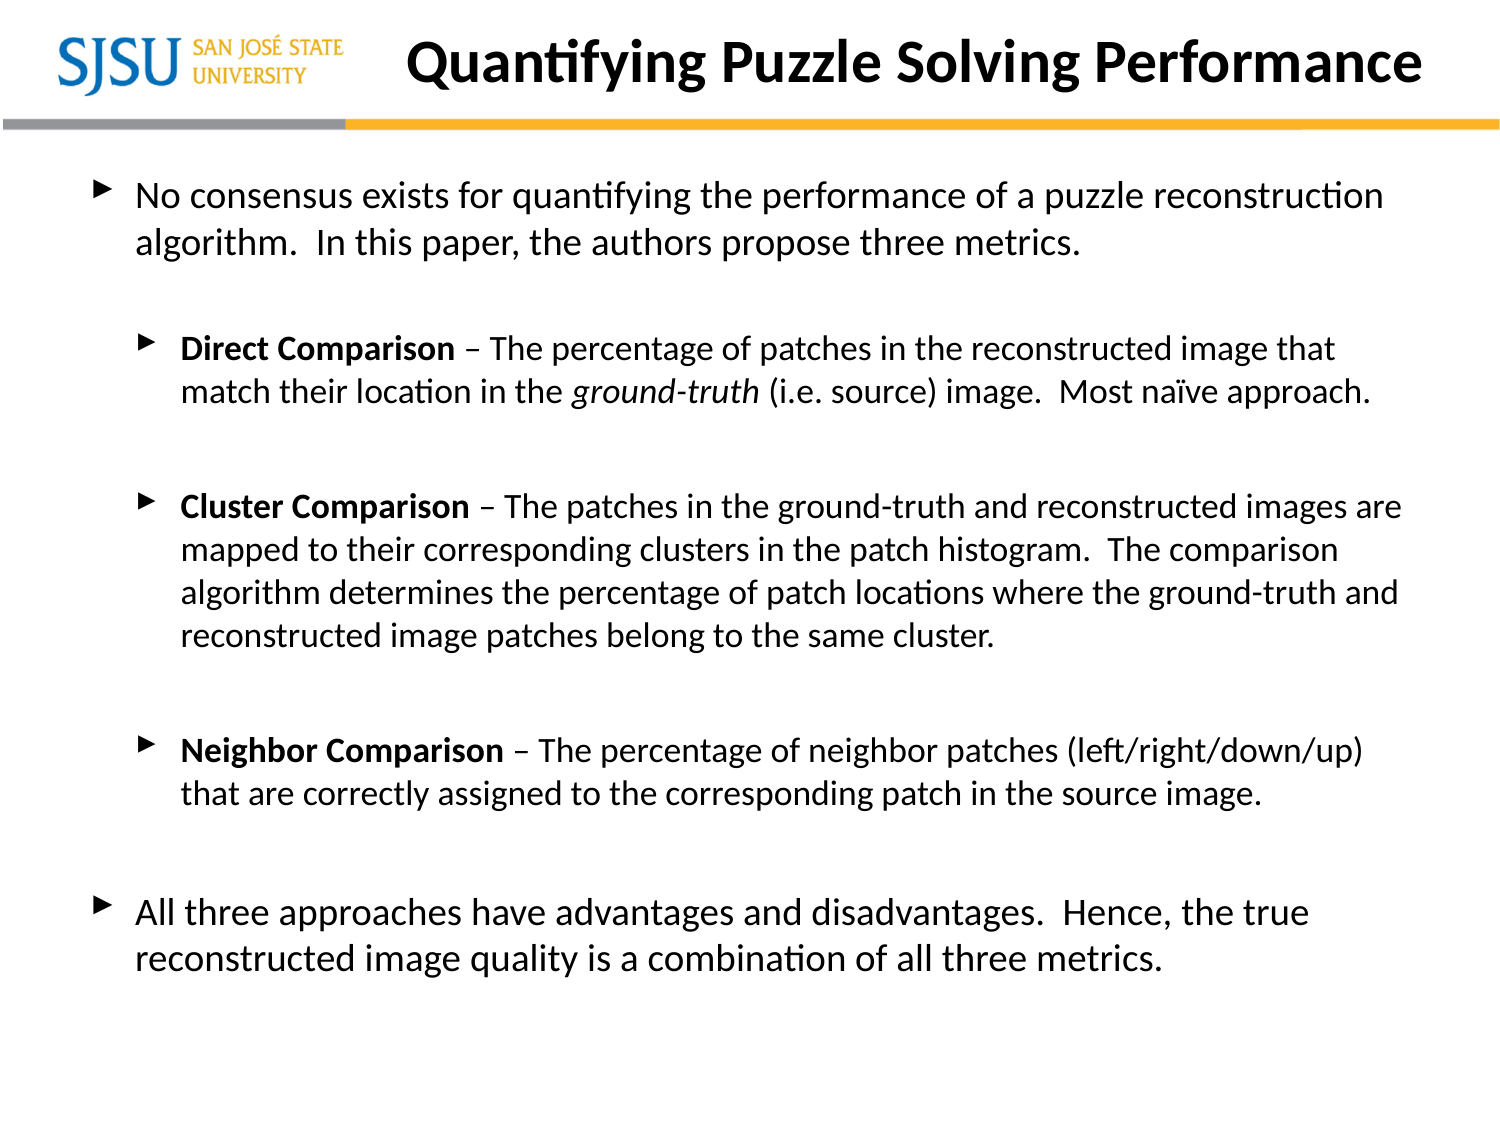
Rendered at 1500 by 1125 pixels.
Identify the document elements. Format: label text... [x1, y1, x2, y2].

picture [3, 0, 1500, 708]
title Quantifying Puzzle Solving Performance [354, 12, 1477, 104]
list No consensus exists for quantifying the performance of a puzzle reconstruction algorithm. In this paper, the authors propose three metrics. Direct Comparison – The percentage of patches in the reconstructed image that match their location in the ground-truth (i.e. source) image. Most naïve approach. Cluster Comparison – The patches in the ground-truth and reconstructed images are mapped to their corresponding clusters in the patch histogram. The comparison algorithm determines the percentage of patch locations where the ground-truth and reconstructed image patches belong to the same cluster. Neighbor Comparison – The percentage of neighbor patches (left/right/down/up) that are correctly assigned to the corresponding patch in the source image. All three approaches have advantages and disadvantages. Hence, the true reconstructed image quality is a combination of all three metrics. [74, 161, 1426, 1005]
